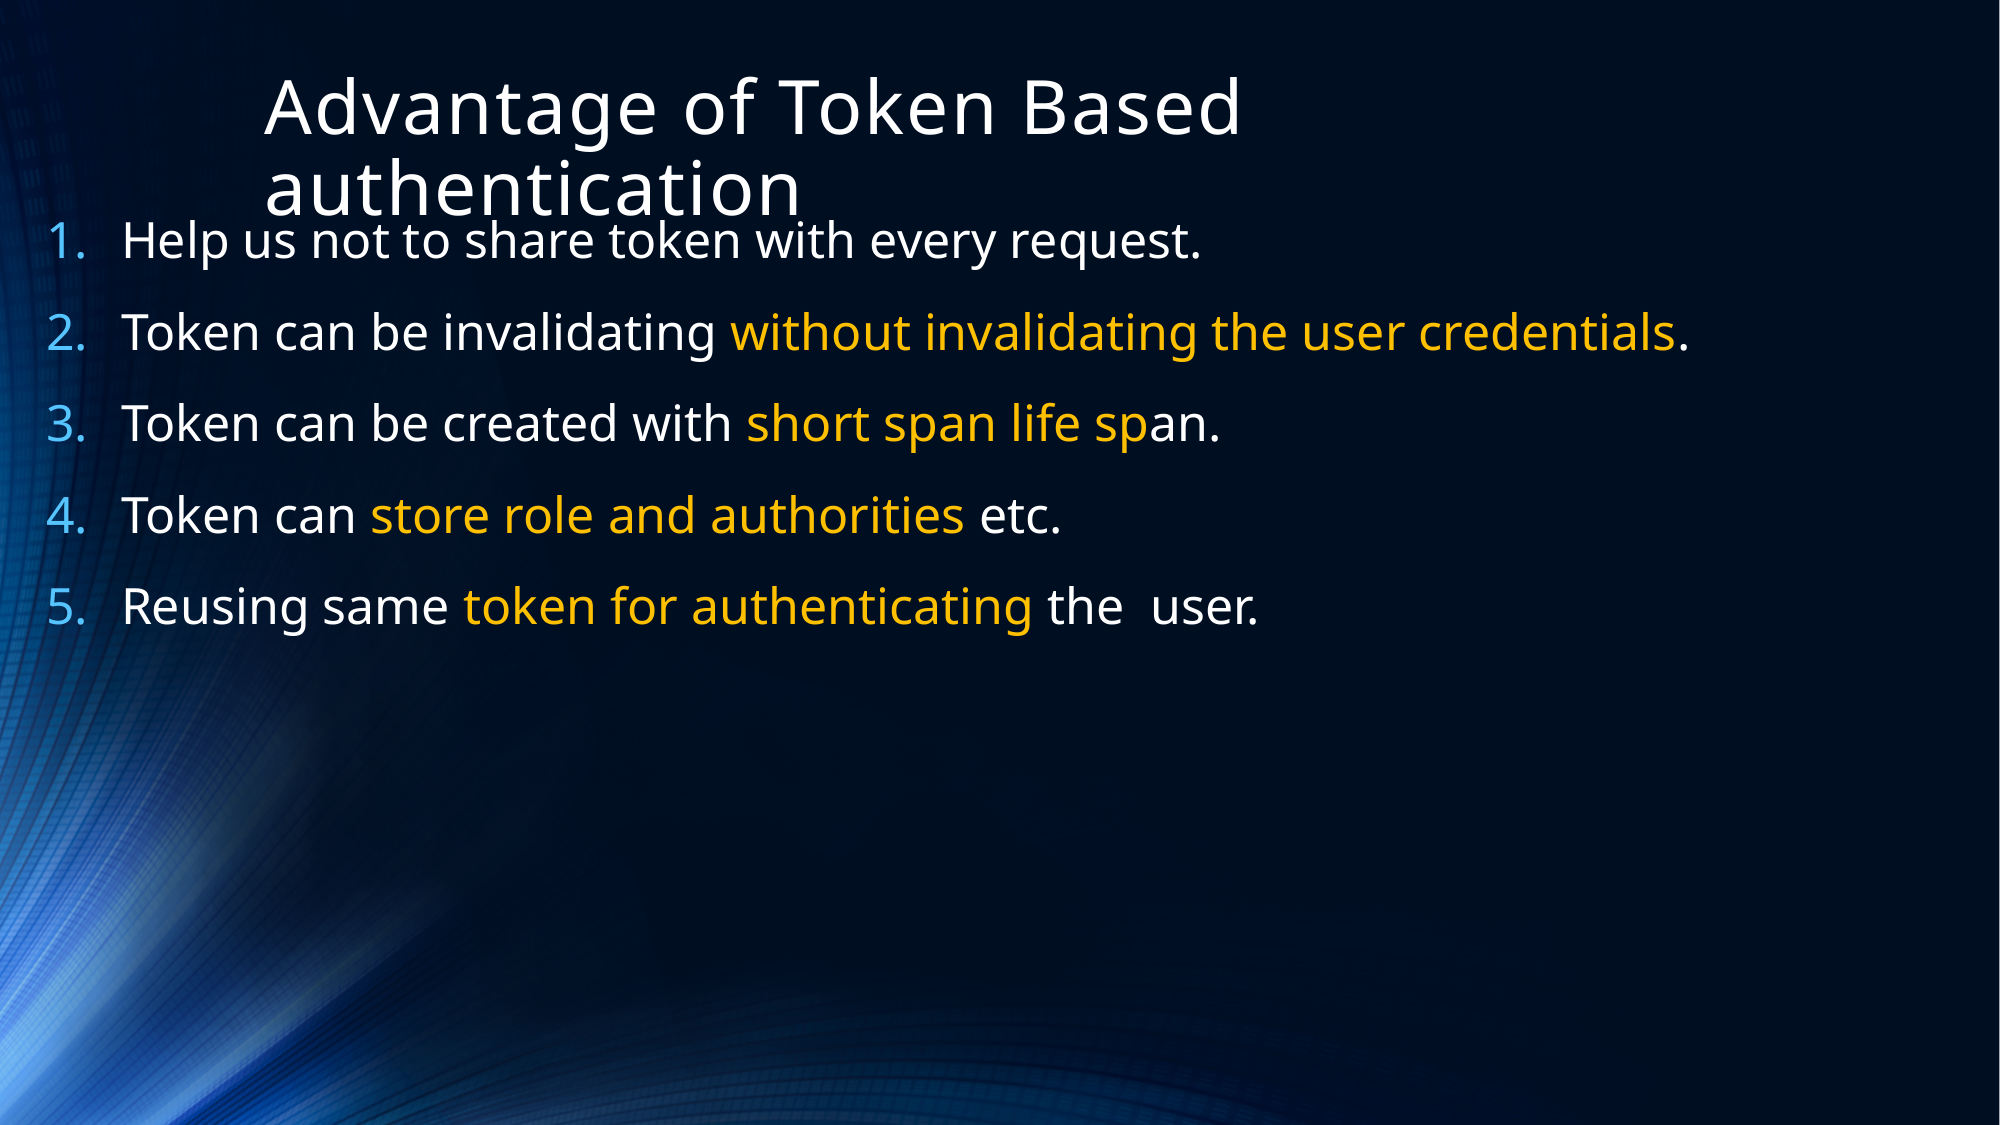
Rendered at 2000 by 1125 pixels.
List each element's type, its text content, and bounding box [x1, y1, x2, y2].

picture [0, 0, 2000, 1125]
title Advantage of Token Based authentication [249, 62, 1750, 173]
list Help us not to share token with every request. Token can be invalidating without invalidating the user credentials. Token can be created with short span life span. Token can store role and authorities etc. Reusing same token for authenticating the user. [31, 208, 1749, 988]
